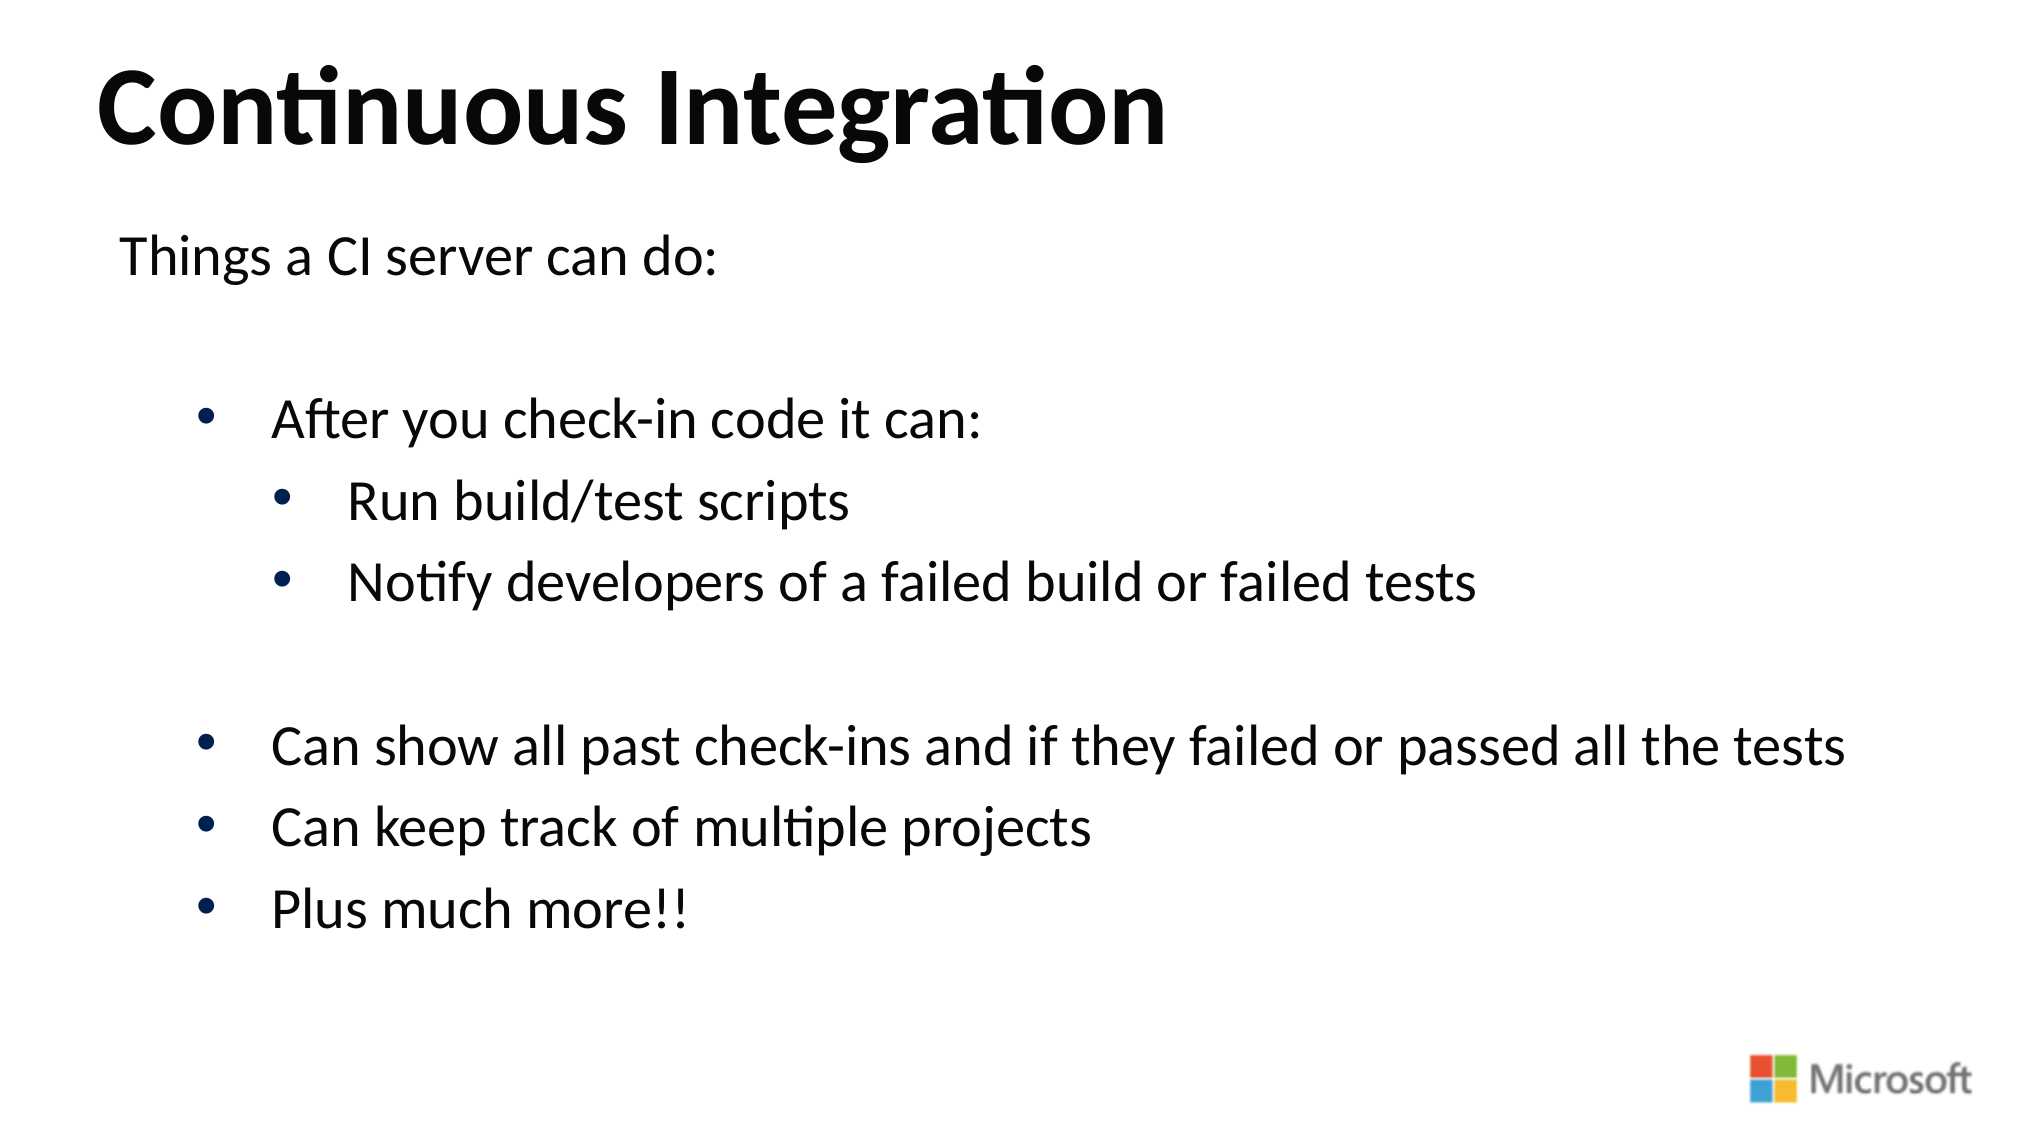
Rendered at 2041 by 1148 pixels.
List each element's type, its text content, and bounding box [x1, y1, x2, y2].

picture [1722, 1022, 1990, 1121]
text_box Continuous Integration [82, 40, 2034, 210]
text_box Things a CI server can do: After you check-in code it can: Run build/test scripts Notify developers of a failed build or failed tests Can show all past check-ins and if they failed or passed all the tests Can keep track of multiple projects Plus much more!! [94, 209, 1935, 974]
